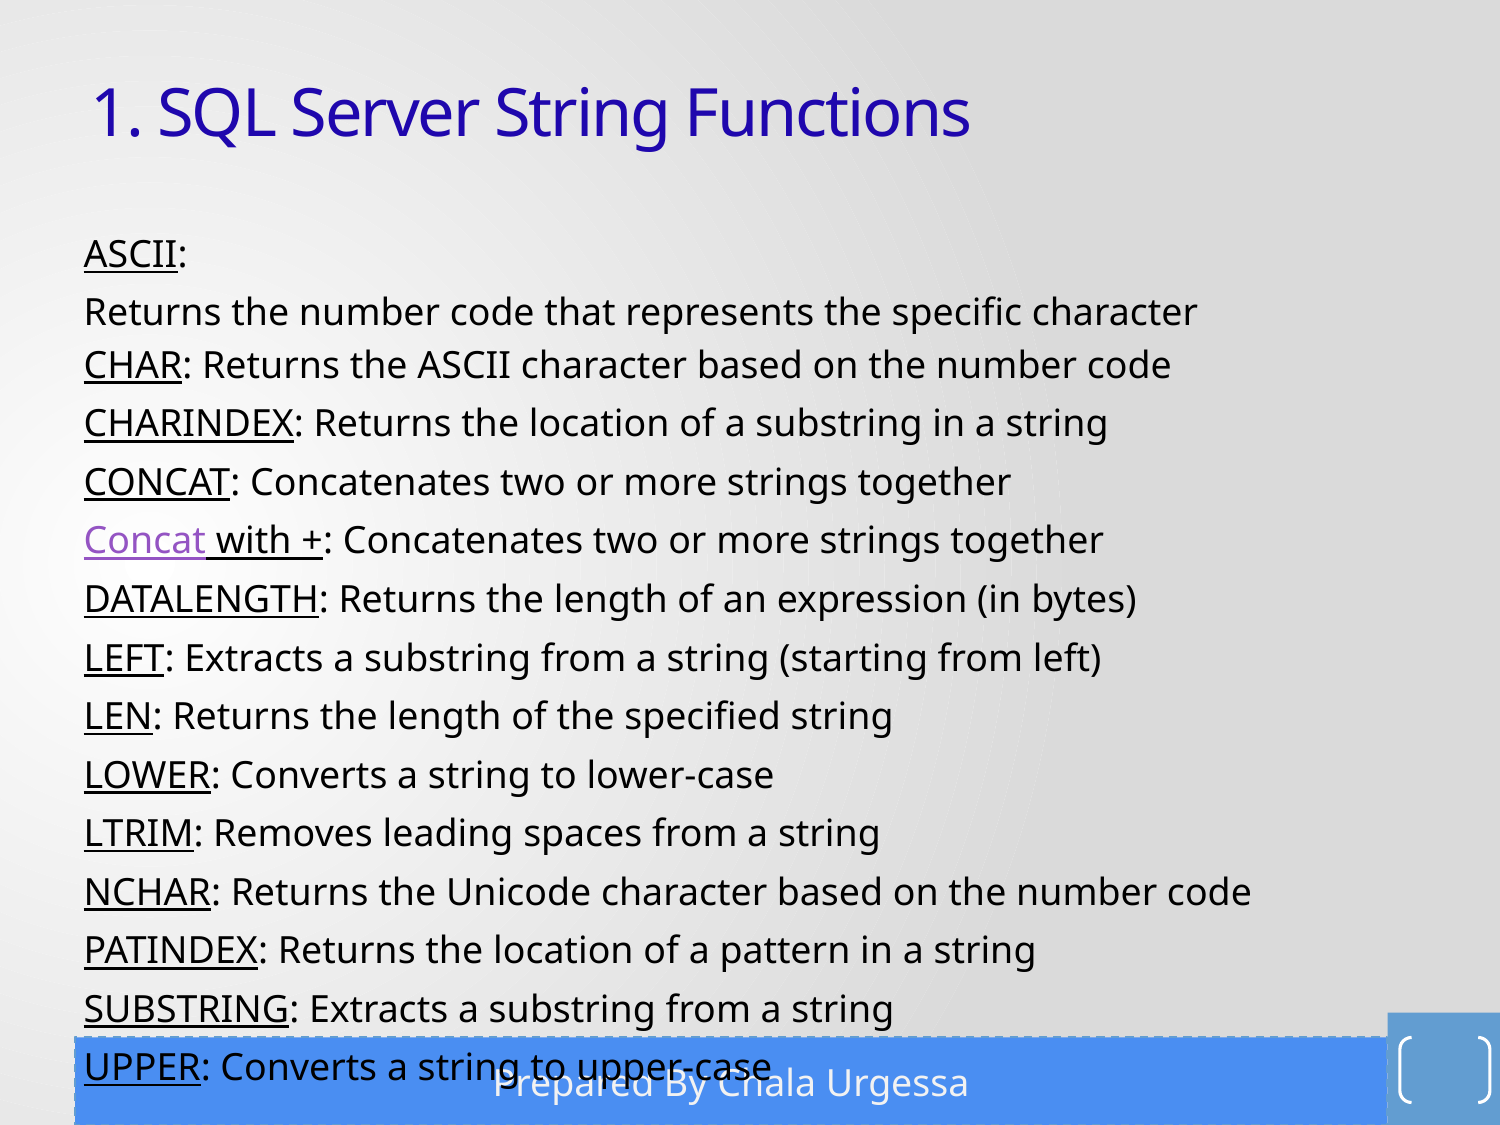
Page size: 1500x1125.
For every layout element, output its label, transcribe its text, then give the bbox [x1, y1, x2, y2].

list ASCII: Returns the number code that represents the specific character CHAR: Returns the ASCII character based on the number code CHARINDEX: Returns the location of a substring in a string CONCAT: Concatenates two or more strings together Concat with +: Concatenates two or more strings together DATALENGTH: Returns the length of an expression (in bytes) LEFT: Extracts a substring from a string (starting from left) LEN: Returns the length of the specified string LOWER: Converts a string to lower-case LTRIM: Removes leading spaces from a string NCHAR: Returns the Unicode character based on the number code PATINDEX: Returns the location of a pattern in a string SUBSTRING: Extracts a substring from a string UPPER: Converts a string to upper-case [50, 174, 1338, 1075]
slide_number [1398, 1035, 1492, 1105]
title 1. SQL Server String Functions [75, 45, 1325, 174]
